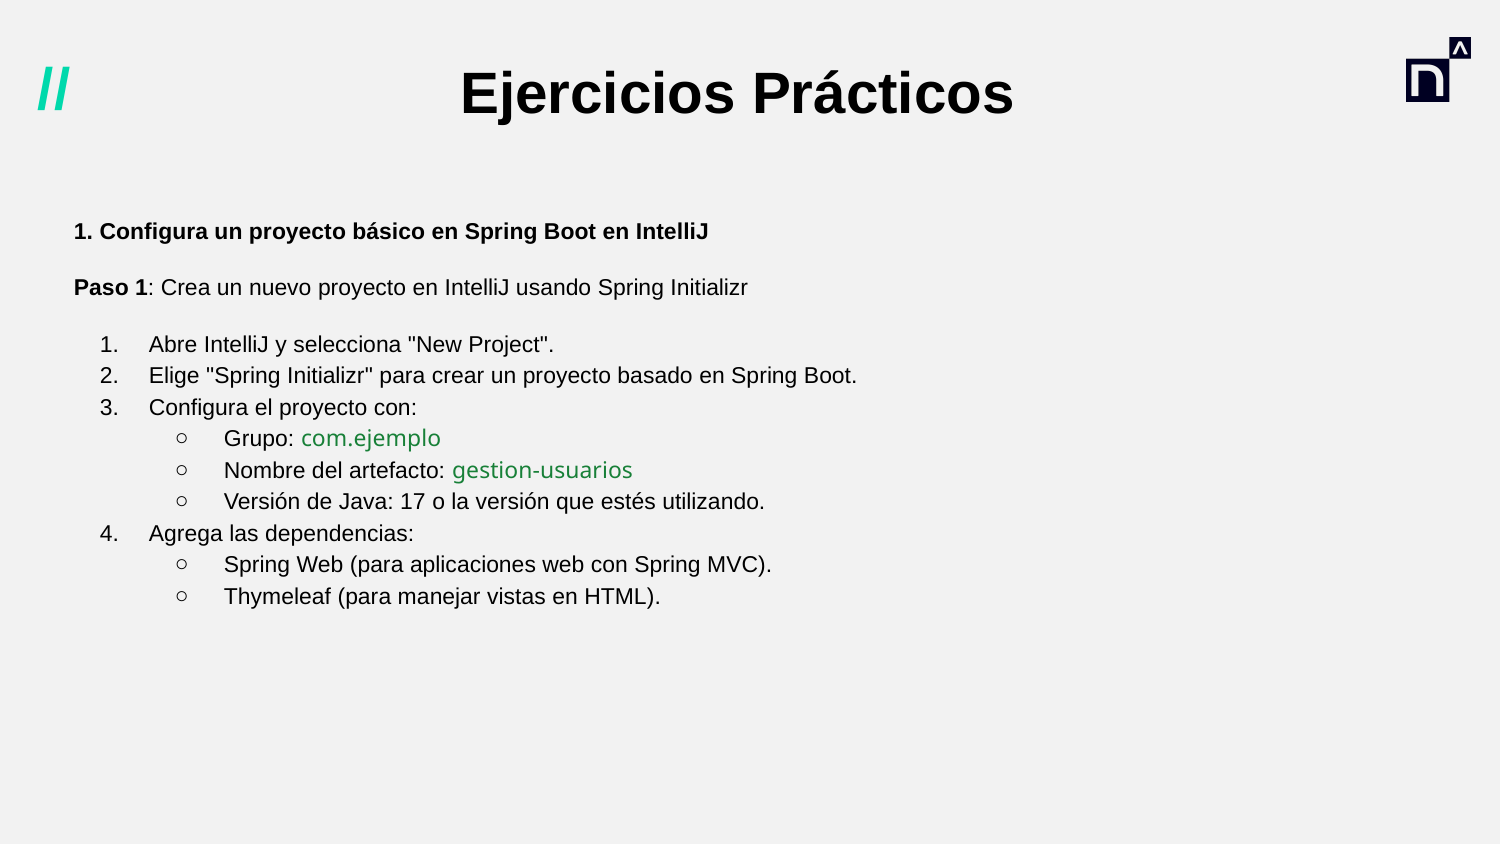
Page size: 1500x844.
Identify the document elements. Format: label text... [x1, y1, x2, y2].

text_box 1. Configura un proyecto básico en Spring Boot en IntelliJ Paso 1: Crea un nuevo proyecto en IntelliJ usando Spring Initializr Abre IntelliJ y selecciona "New Project". Elige "Spring Initializr" para crear un proyecto basado en Spring Boot. Configura el proyecto con: Grupo: com.ejemplo Nombre del artefacto: gestion-usuarios Versión de Java: 17 o la versión que estés utilizando. Agrega las dependencias: Spring Web (para aplicaciones web con Spring MVC). Thymeleaf (para manejar vistas en HTML). [58, 197, 1424, 844]
picture [1406, 37, 1471, 102]
title Ejercicios Prácticos [89, 40, 1355, 135]
